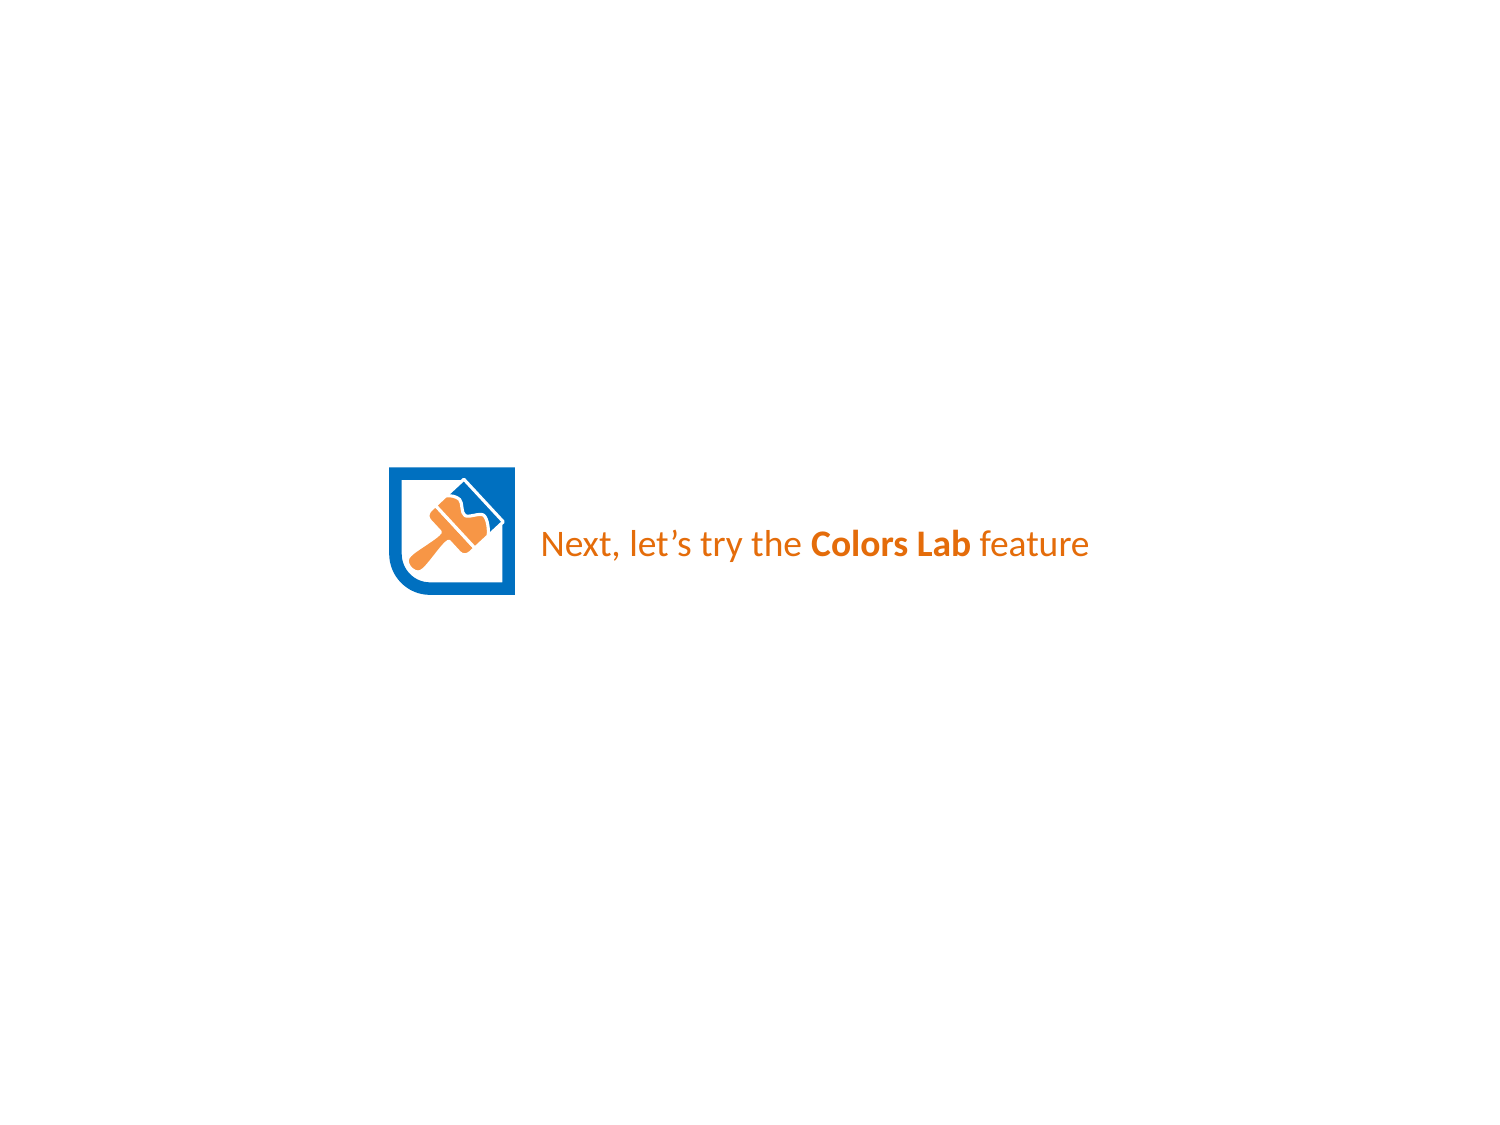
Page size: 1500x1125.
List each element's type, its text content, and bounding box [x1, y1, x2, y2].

text_box Next, let’s try the Colors Lab feature [527, 511, 1499, 572]
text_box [383, 462, 522, 601]
